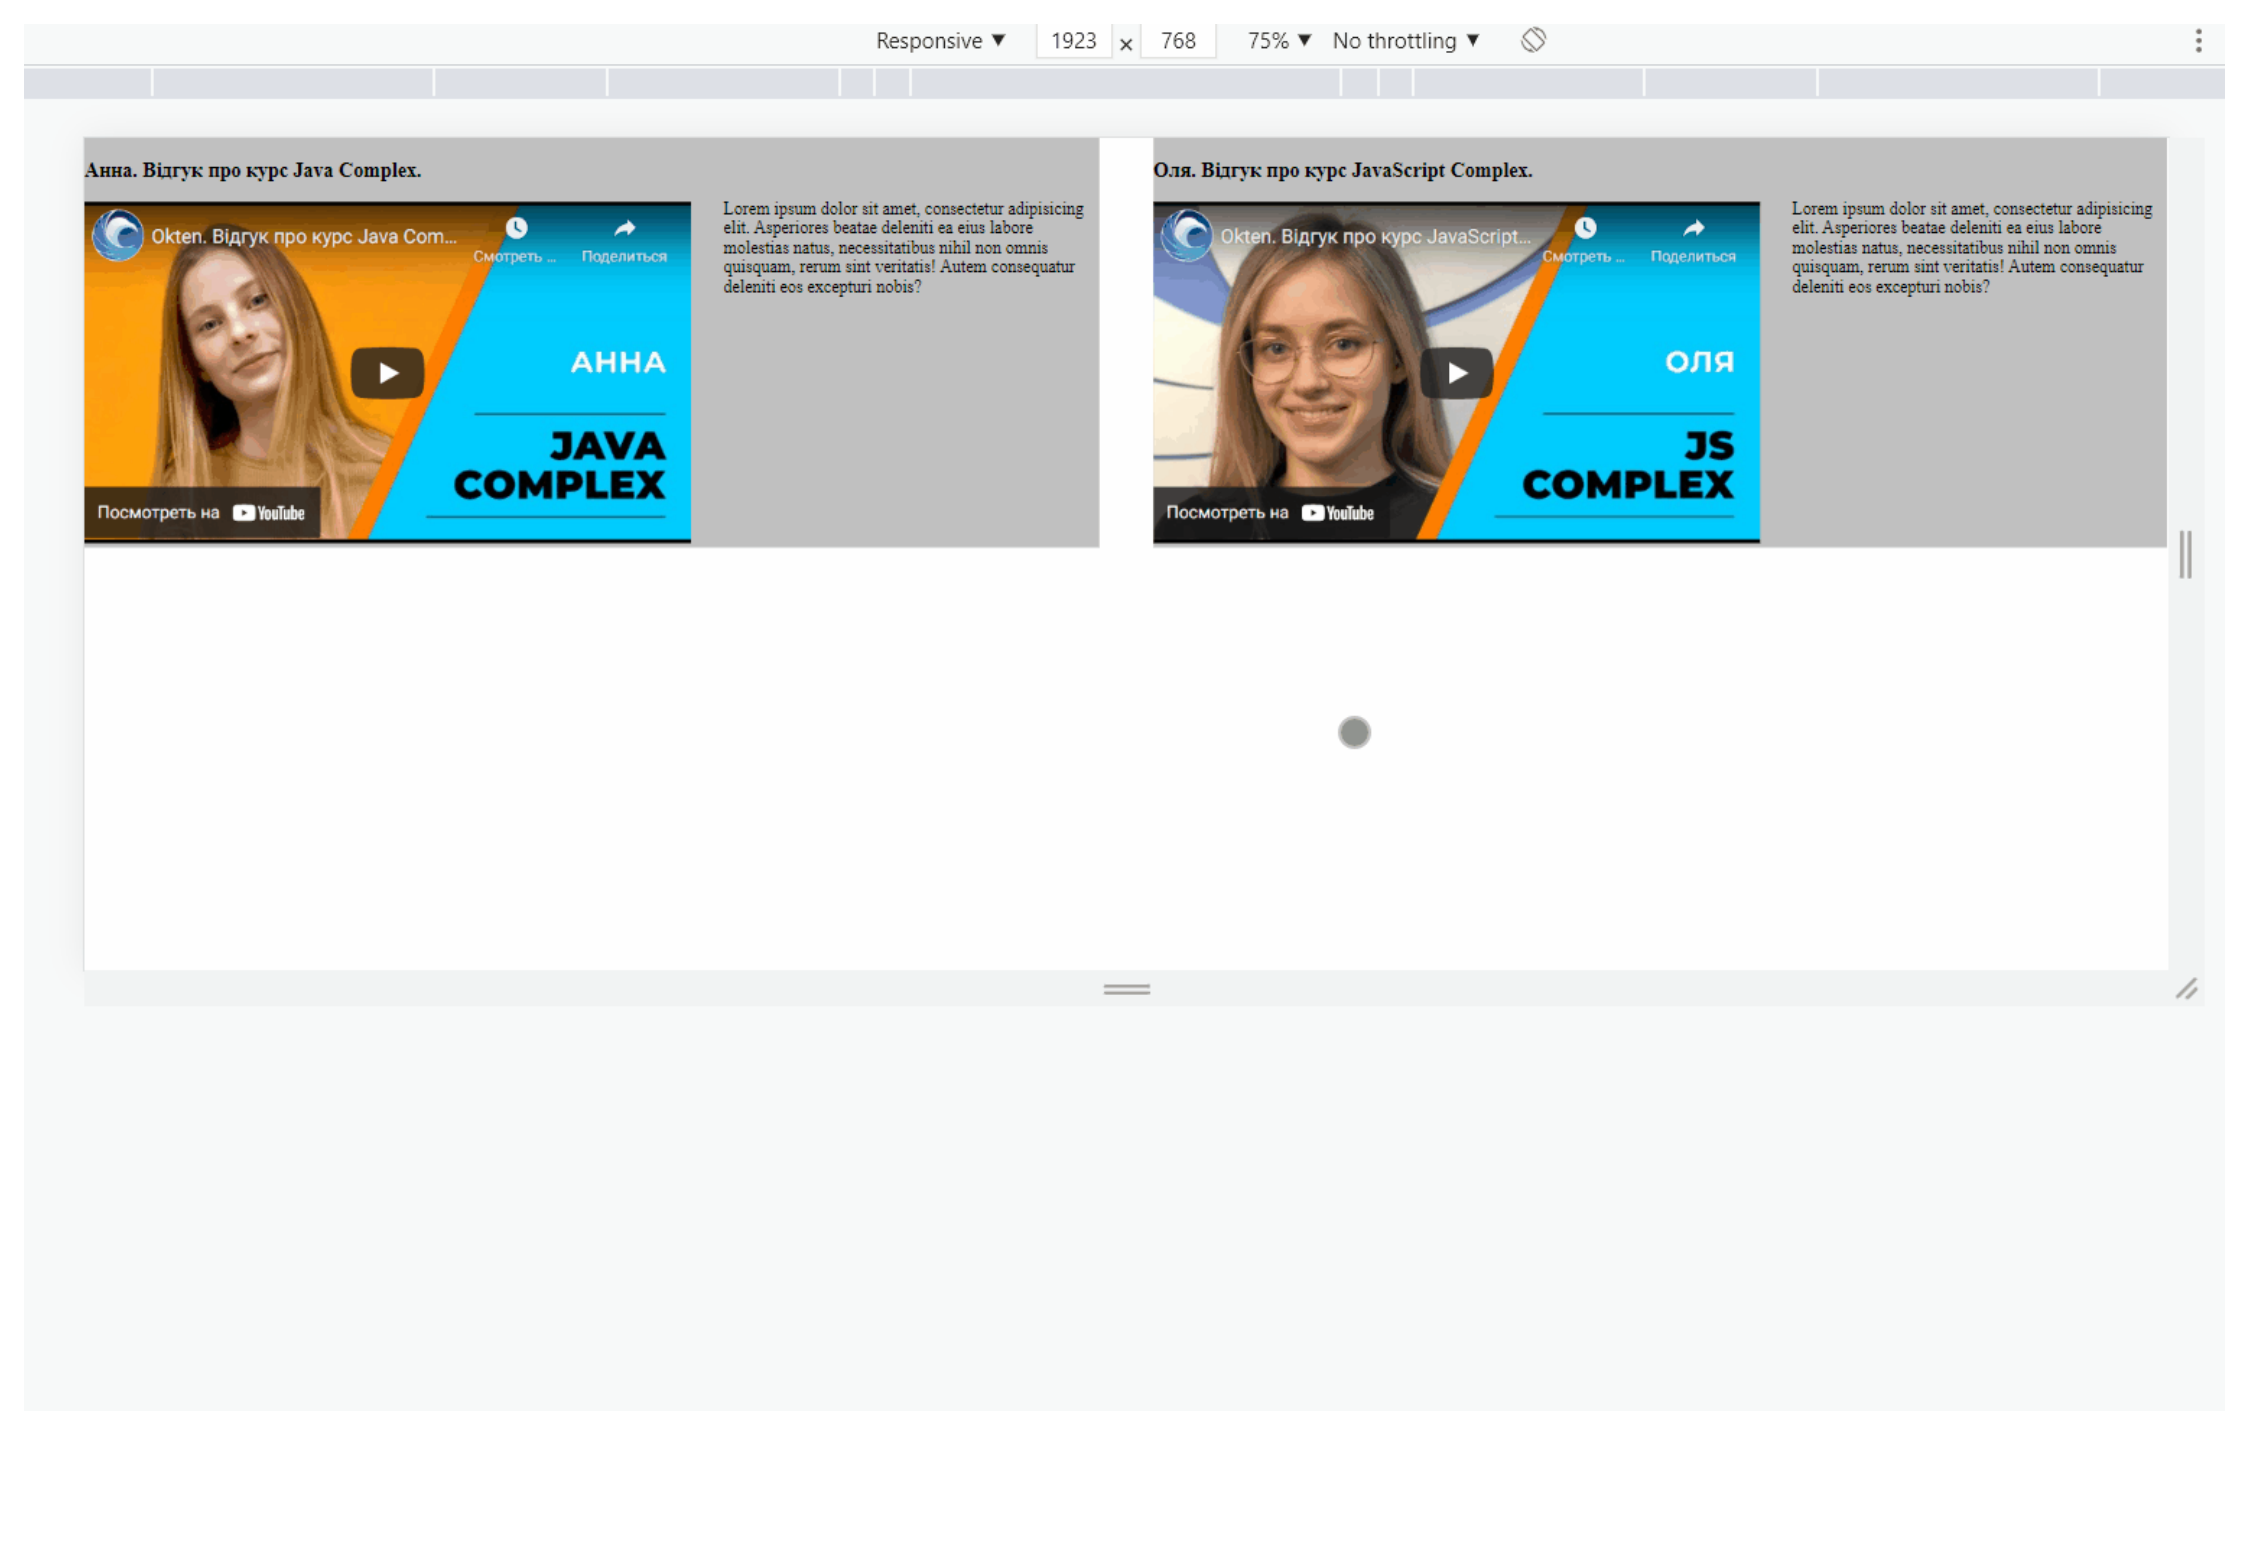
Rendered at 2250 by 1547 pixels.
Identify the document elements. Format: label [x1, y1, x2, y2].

picture [24, 24, 2226, 1412]
